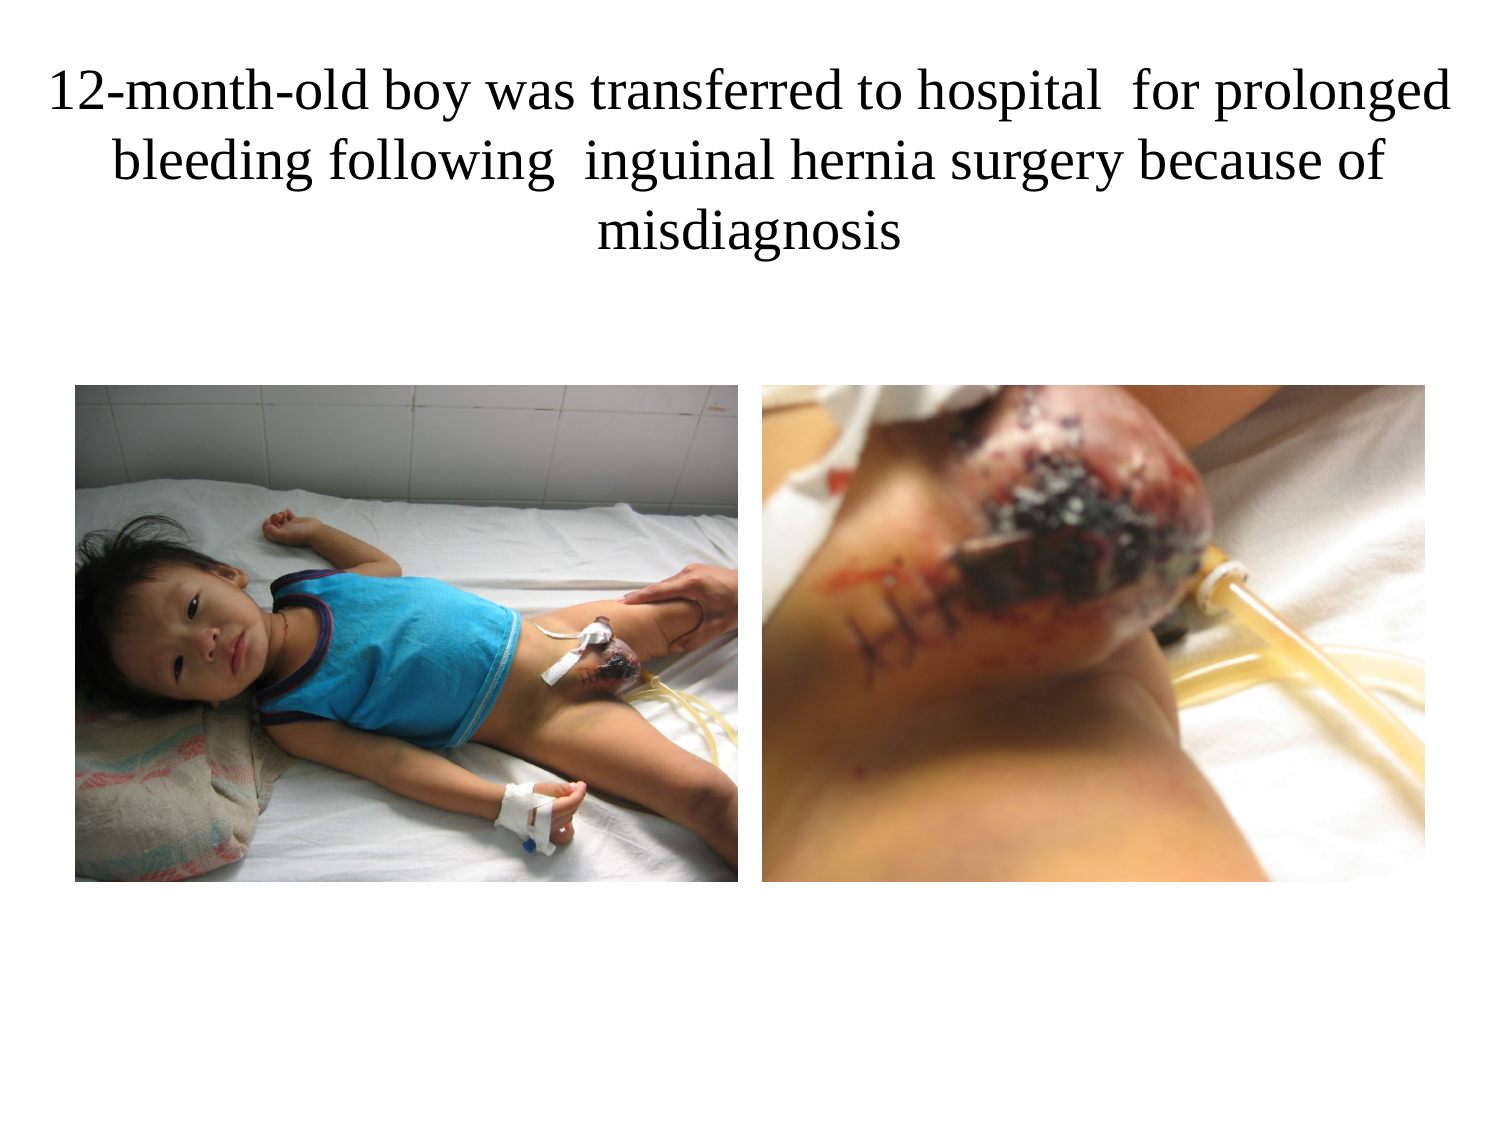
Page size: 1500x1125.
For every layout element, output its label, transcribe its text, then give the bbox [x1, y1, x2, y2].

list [762, 384, 1426, 883]
title 12-month-old boy was transferred to hospital for prolonged bleeding following inguinal hernia surgery because of misdiagnosis [0, 0, 1500, 313]
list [74, 384, 738, 883]
